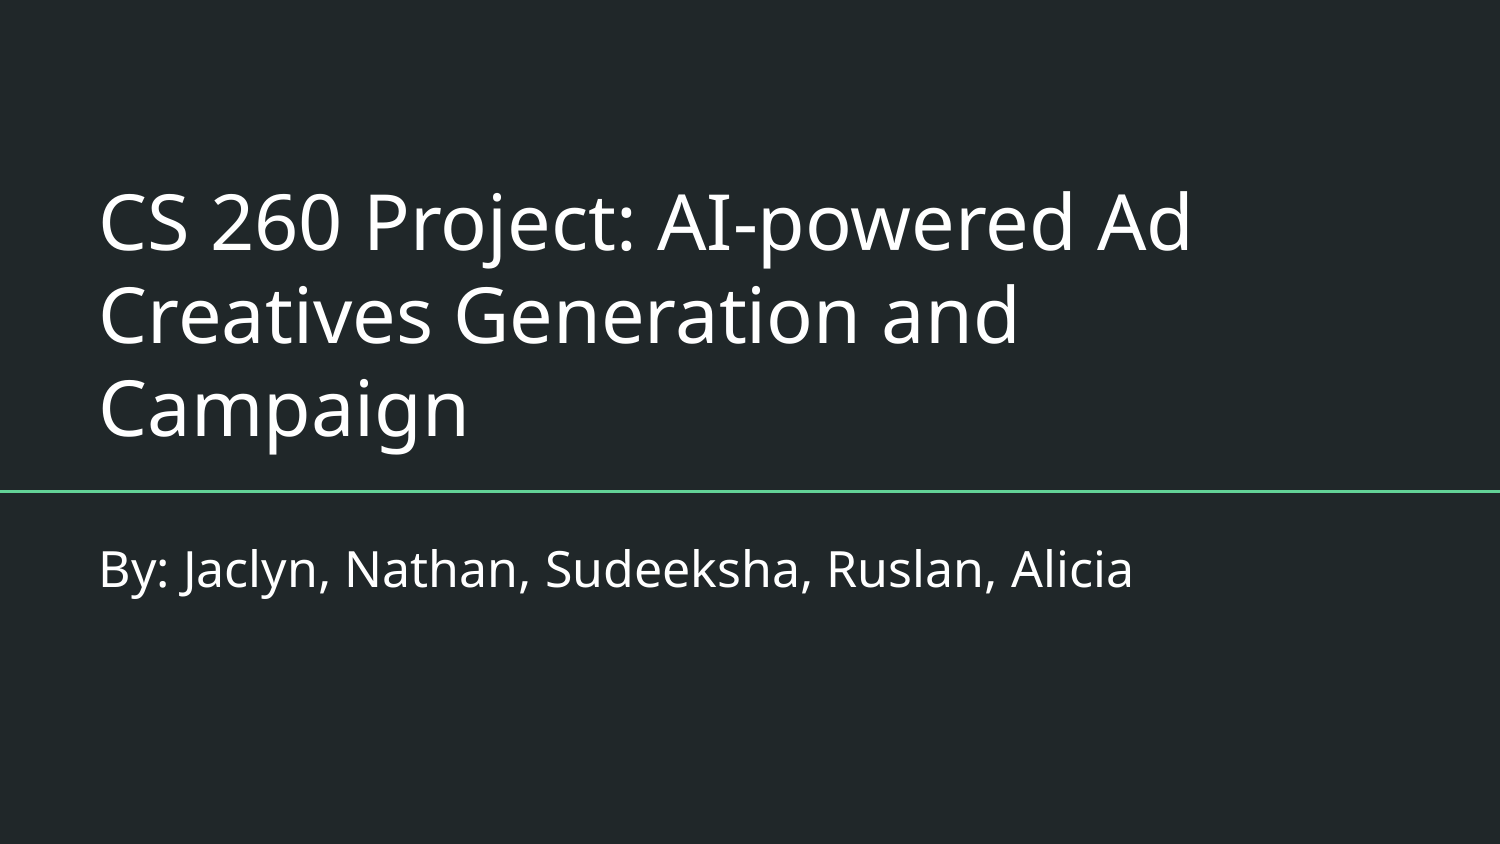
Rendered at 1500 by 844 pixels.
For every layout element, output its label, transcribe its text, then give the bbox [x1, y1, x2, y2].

subtitle By: Jaclyn, Nathan, Sudeeksha, Ruslan, Alicia [83, 522, 1417, 626]
title CS 260 Project: AI-powered Ad Creatives Generation and Campaign [83, 206, 1417, 467]
